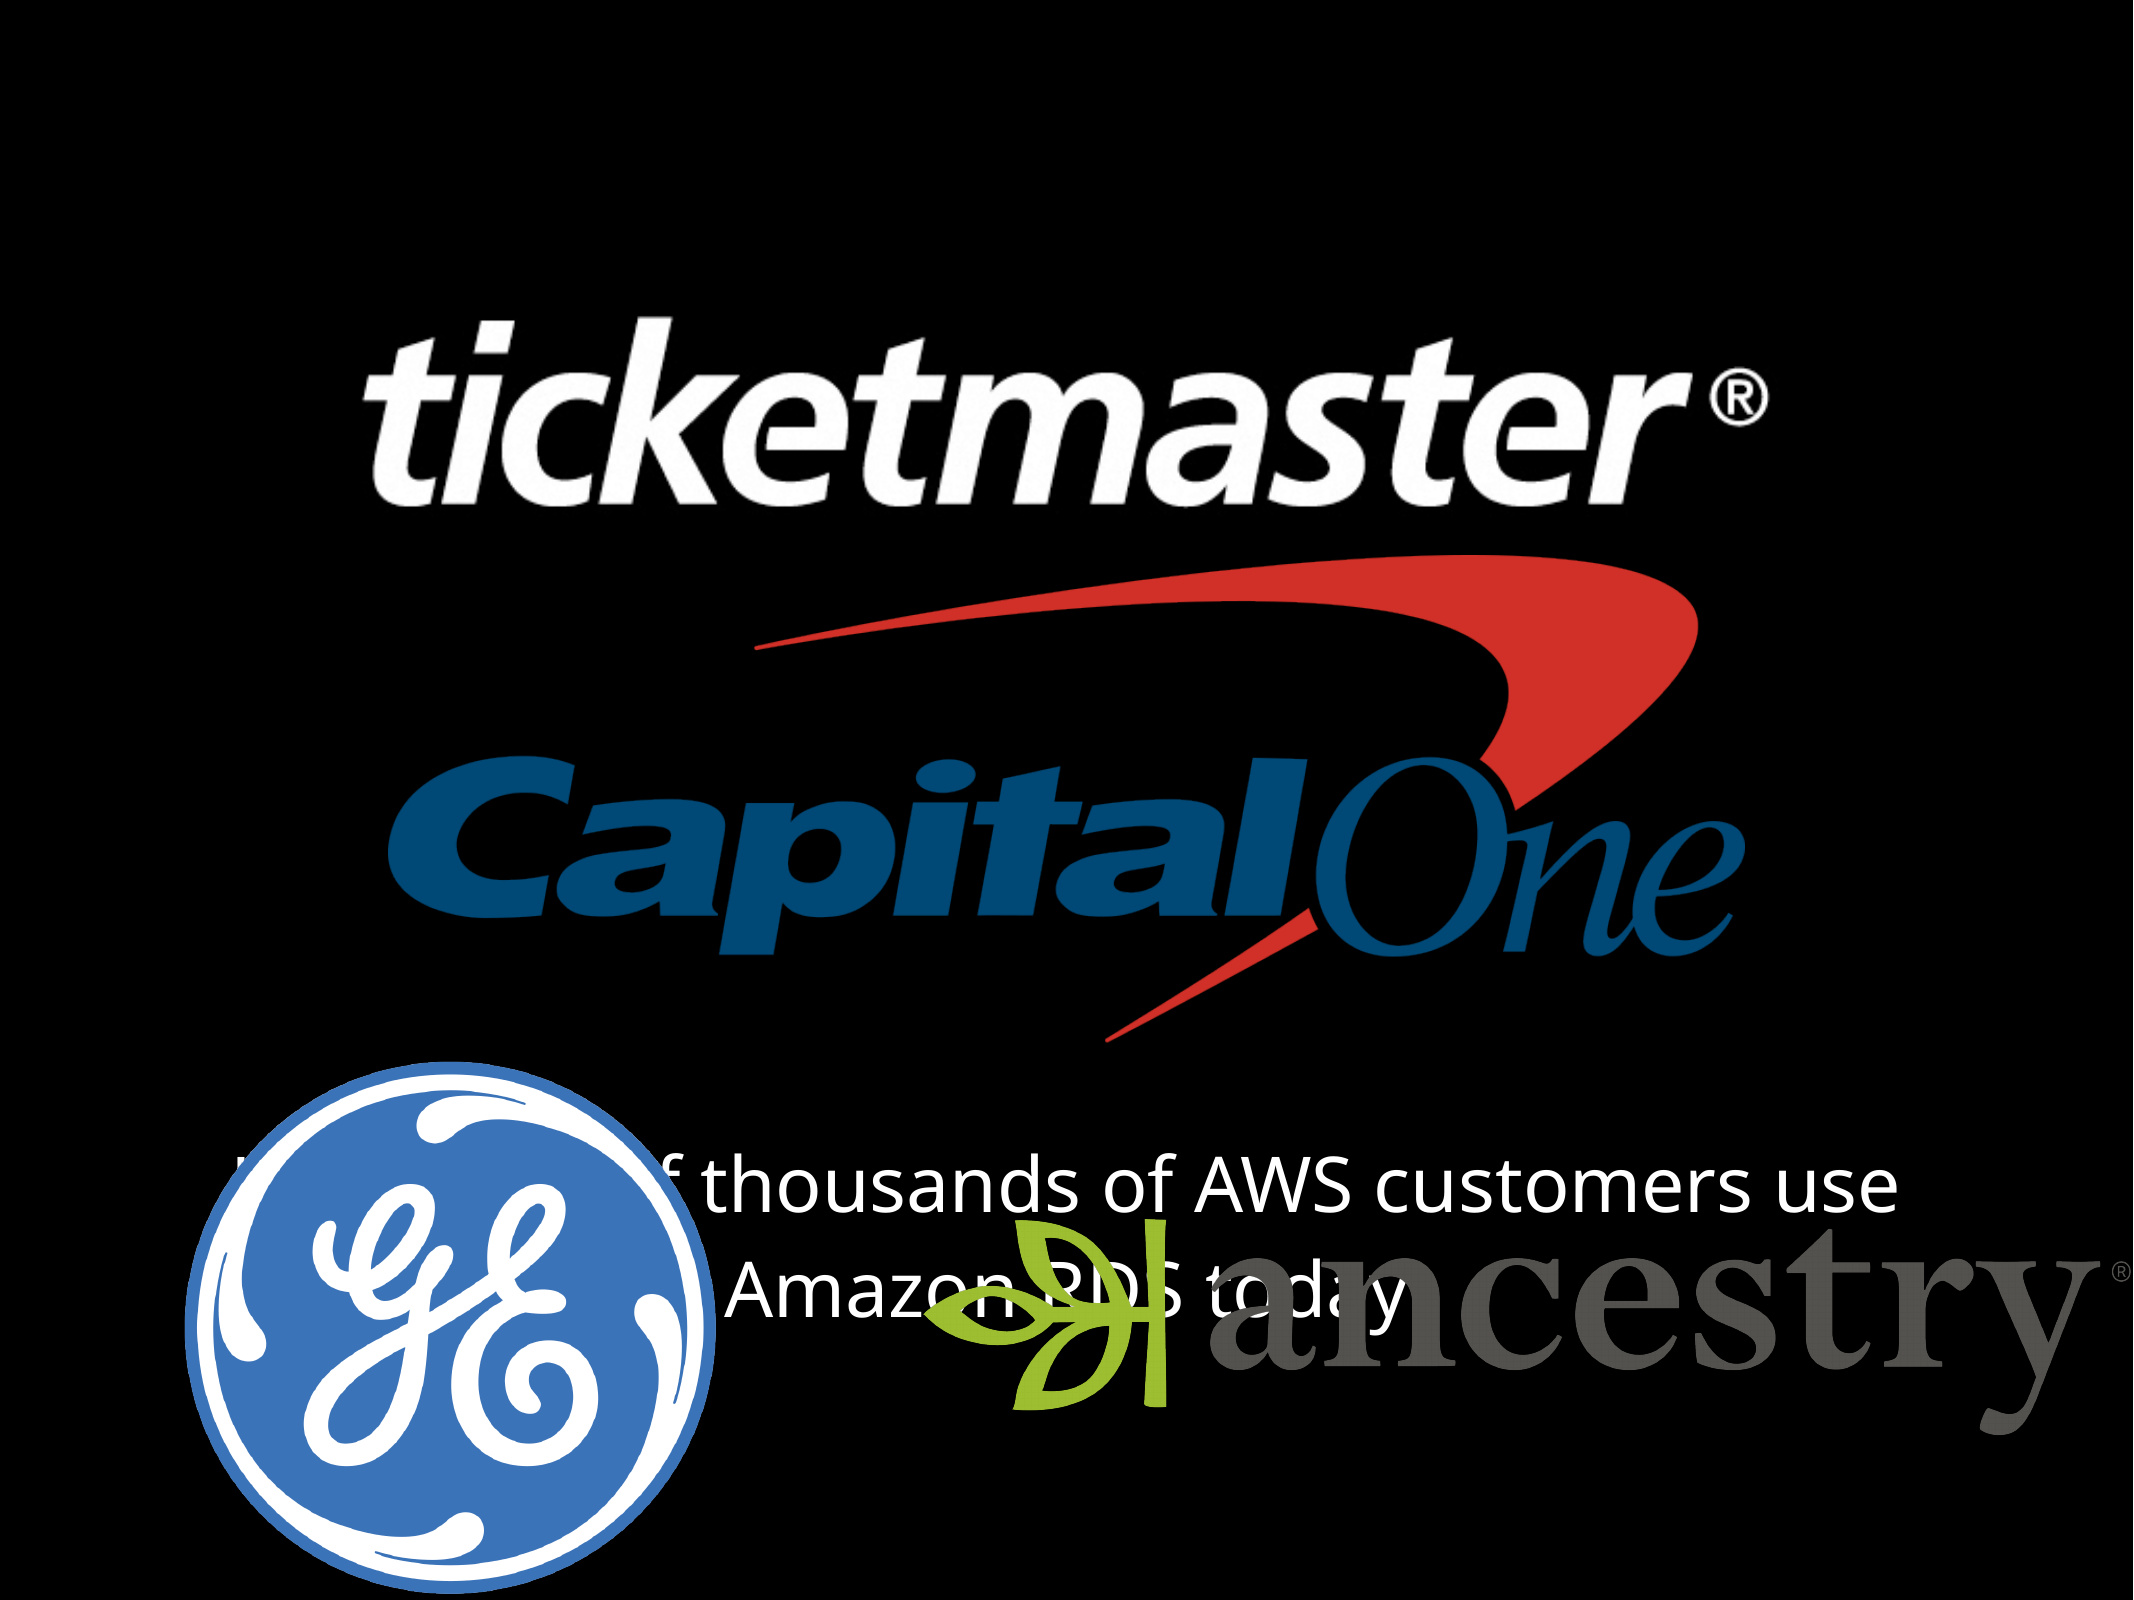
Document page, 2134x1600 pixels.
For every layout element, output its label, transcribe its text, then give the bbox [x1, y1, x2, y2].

picture [922, 1218, 2131, 1436]
text_box Hundreds of thousands of AWS customers use Amazon RDS today [208, 806, 1925, 1348]
picture [178, 1056, 721, 1599]
picture [196, 150, 1937, 1045]
